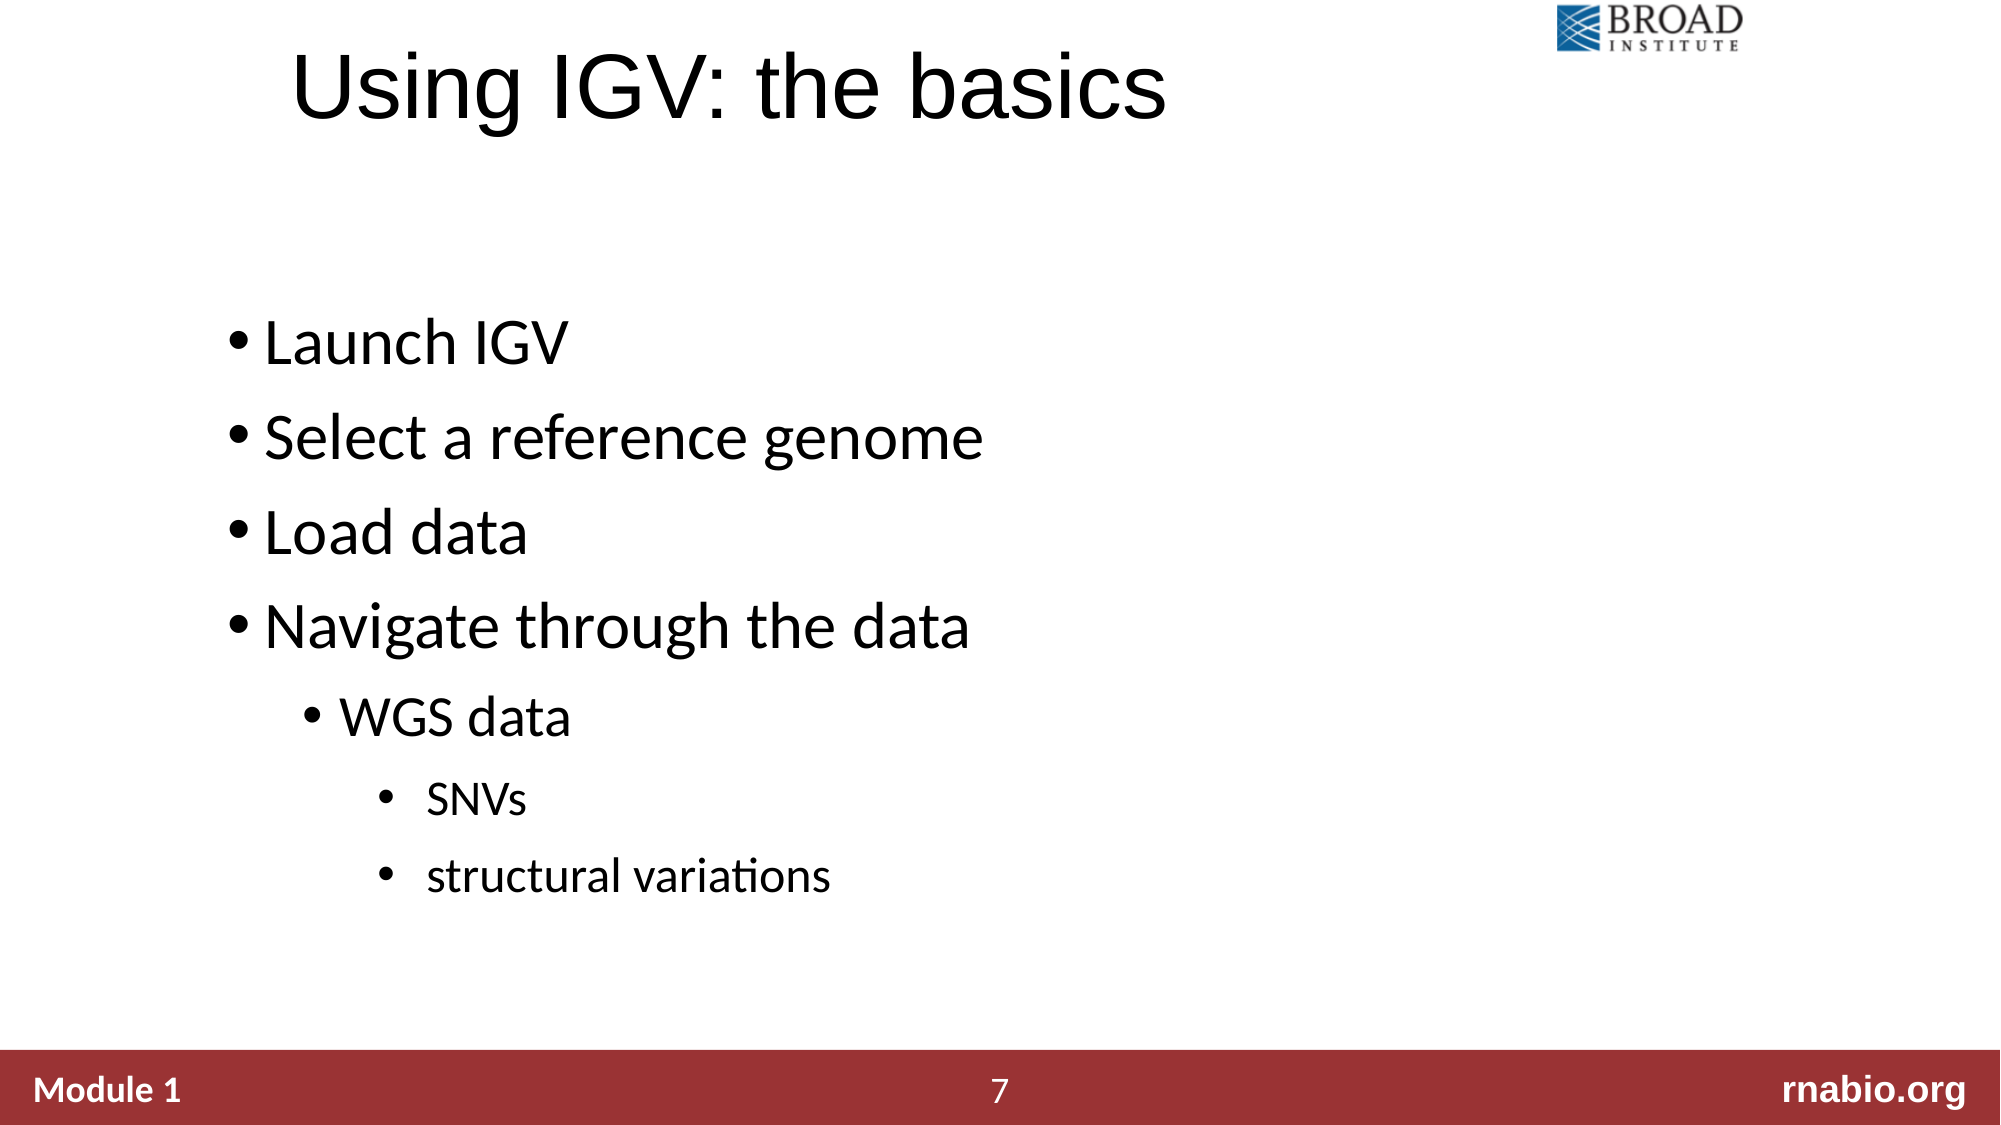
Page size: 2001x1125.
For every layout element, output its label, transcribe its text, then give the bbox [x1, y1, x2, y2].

list Launch IGV Select a reference genome Load data Navigate through the data WGS data SNVs structural variations [137, 299, 1863, 1014]
picture [1555, 0, 1747, 57]
title Using IGV: the basics [275, 0, 1725, 183]
